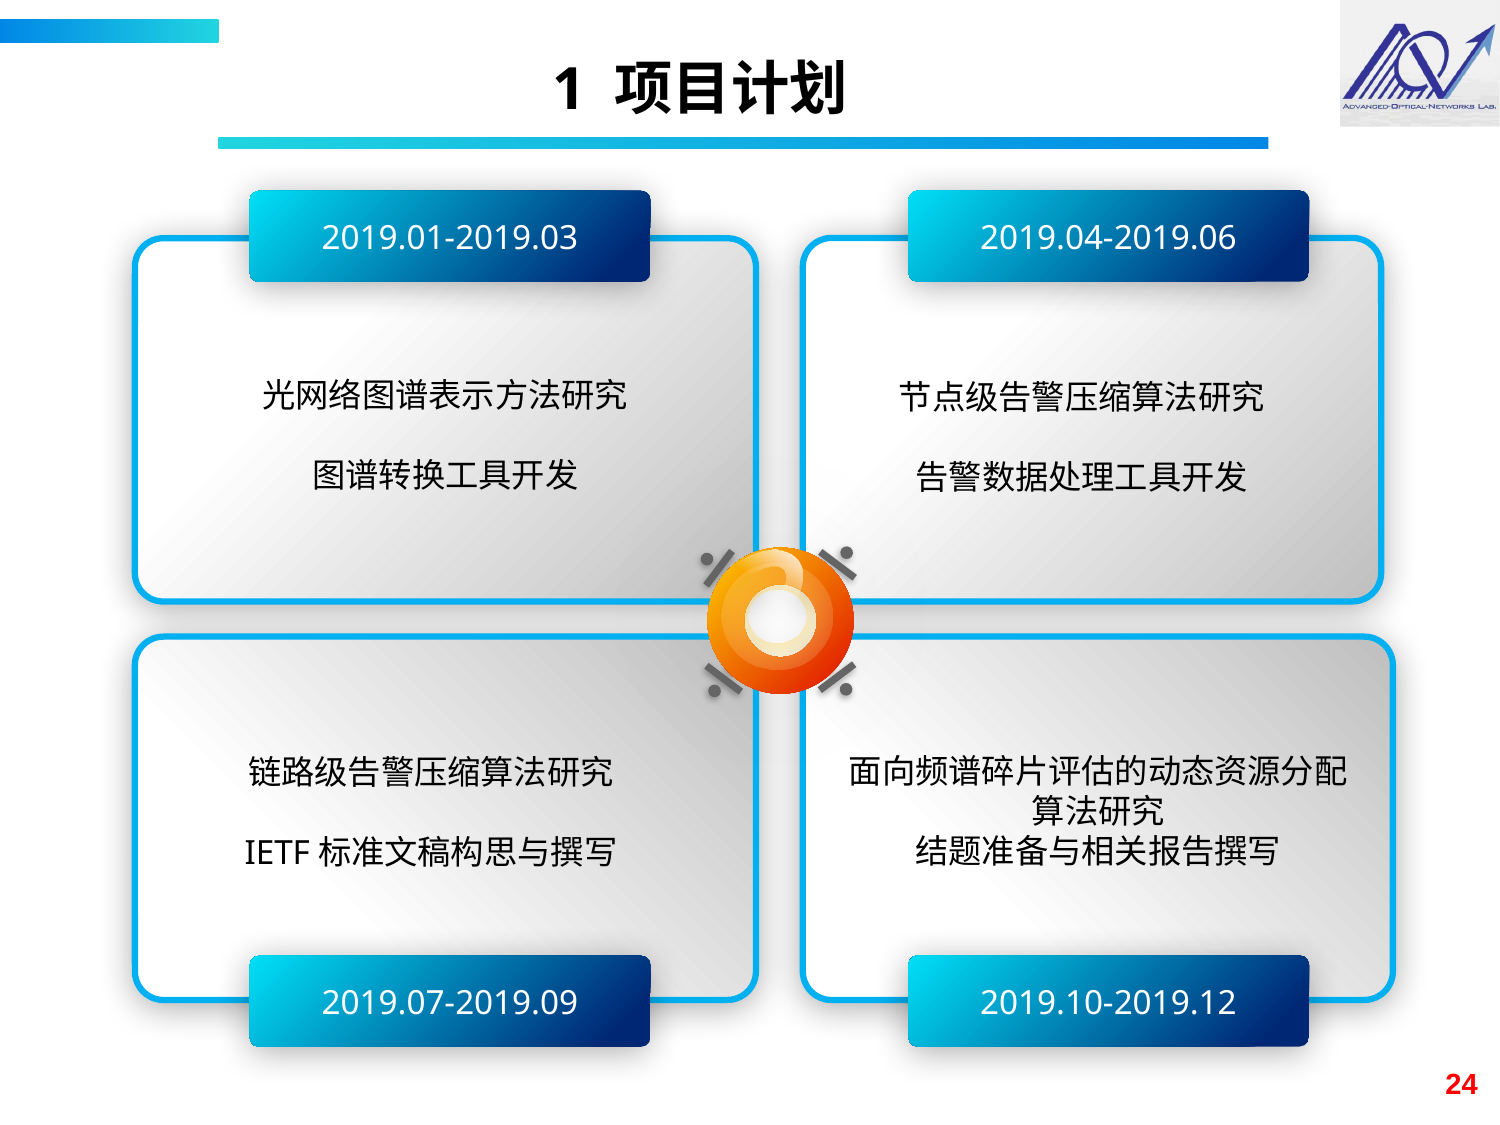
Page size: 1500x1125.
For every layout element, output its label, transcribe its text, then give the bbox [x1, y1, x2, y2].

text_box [134, 237, 757, 602]
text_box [249, 955, 651, 1048]
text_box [908, 190, 1310, 282]
title 1 项目计划 [62, 30, 1338, 143]
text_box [134, 636, 757, 1001]
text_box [794, 237, 1382, 602]
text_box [707, 547, 854, 694]
picture [1340, 0, 1500, 127]
slide_number 24 [1392, 1057, 1494, 1121]
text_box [249, 190, 651, 283]
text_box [802, 636, 1394, 1001]
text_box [908, 955, 1310, 1047]
